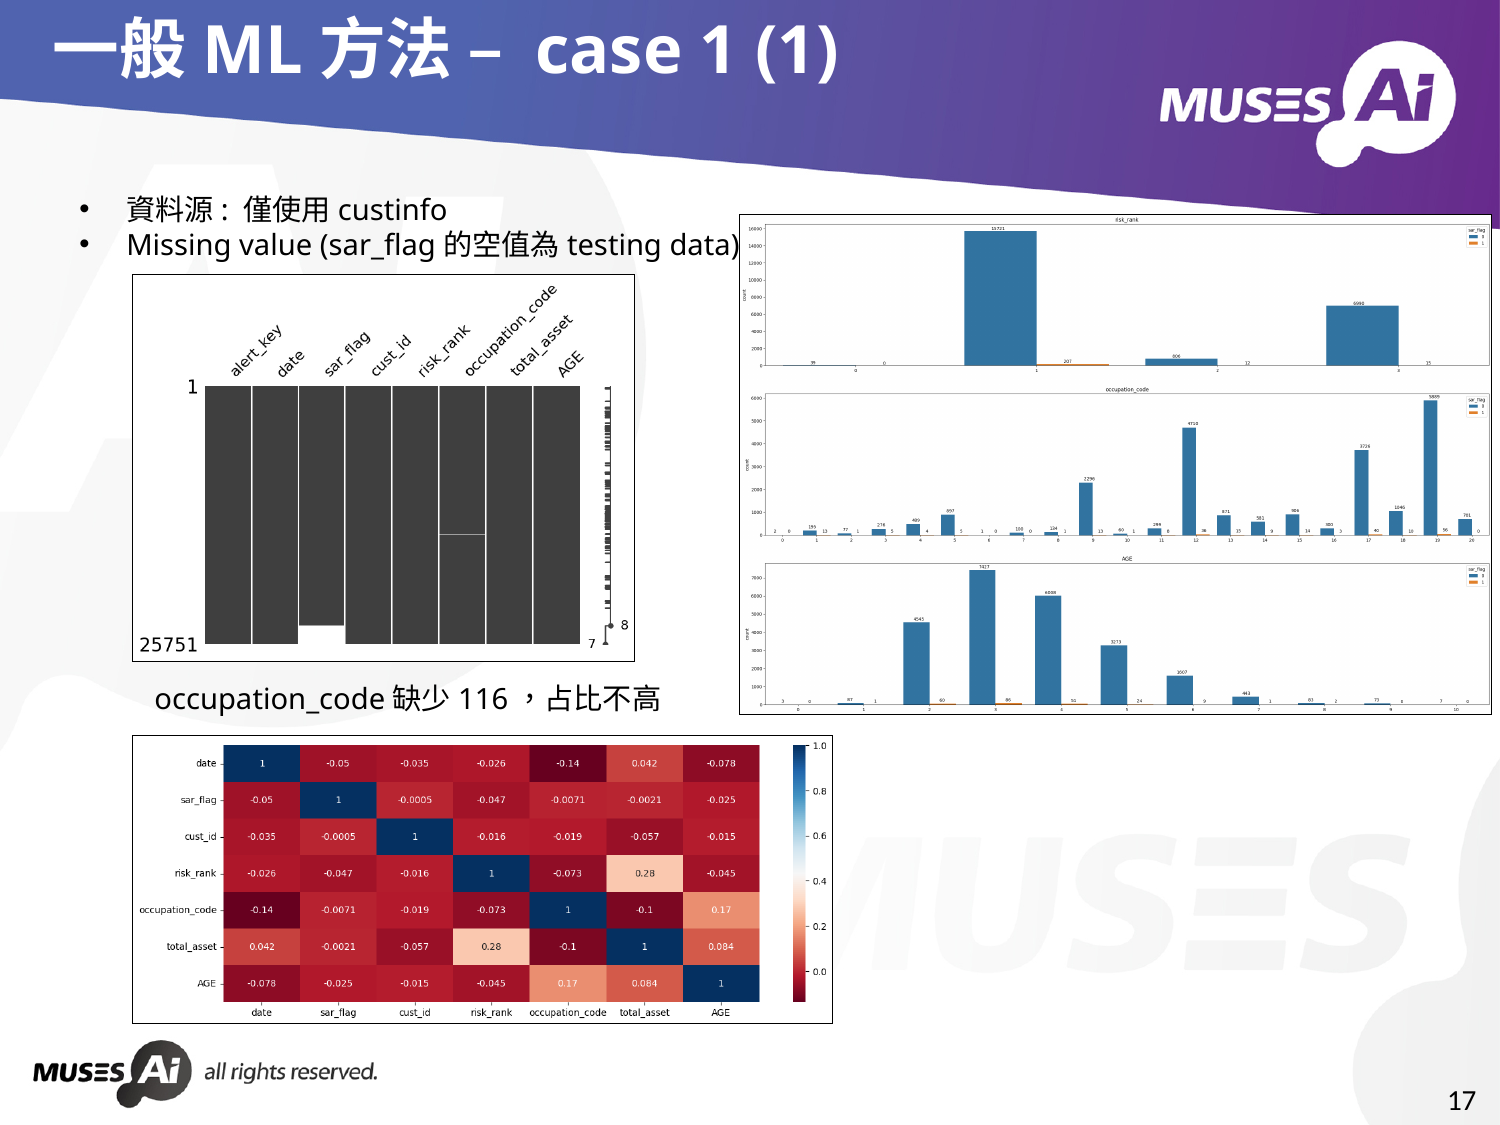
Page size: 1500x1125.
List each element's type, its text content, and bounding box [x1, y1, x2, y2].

picture [0, 0, 1500, 1125]
slide_number 17 [1411, 1073, 1492, 1124]
text_box 資料源: 僅使用custinfo Missing value (sar_flag的空值為testing data) occupation_code缺少116，占比不高 [64, 183, 1436, 723]
title 一般ML方法 – case 1 (1) [37, 8, 1150, 97]
